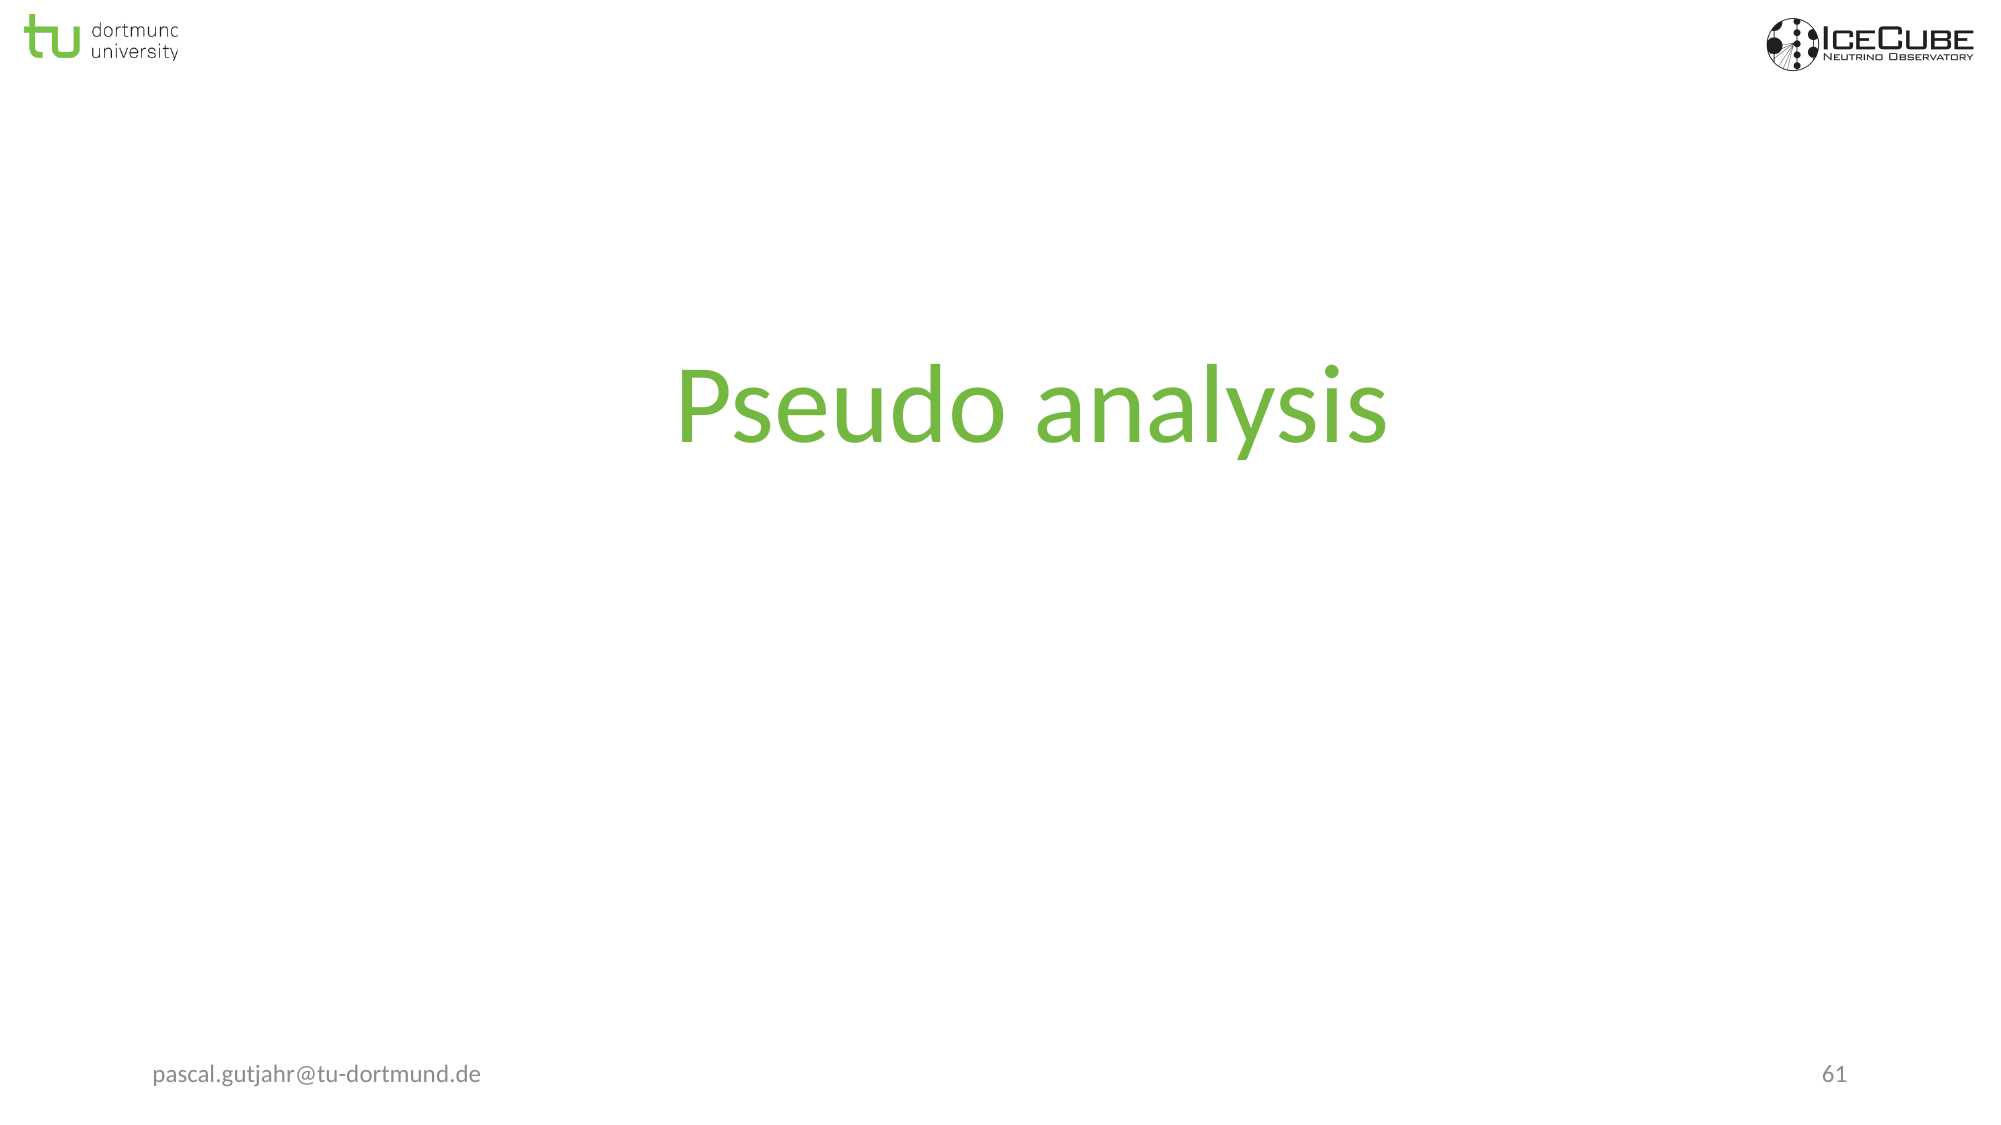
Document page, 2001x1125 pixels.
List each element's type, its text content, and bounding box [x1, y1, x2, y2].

list Pseudo analysis [88, 181, 1977, 1014]
slide_number 61 [1412, 1042, 1863, 1103]
slide_number pascal.gutjahr@tu-dortmund.de [137, 1042, 588, 1103]
